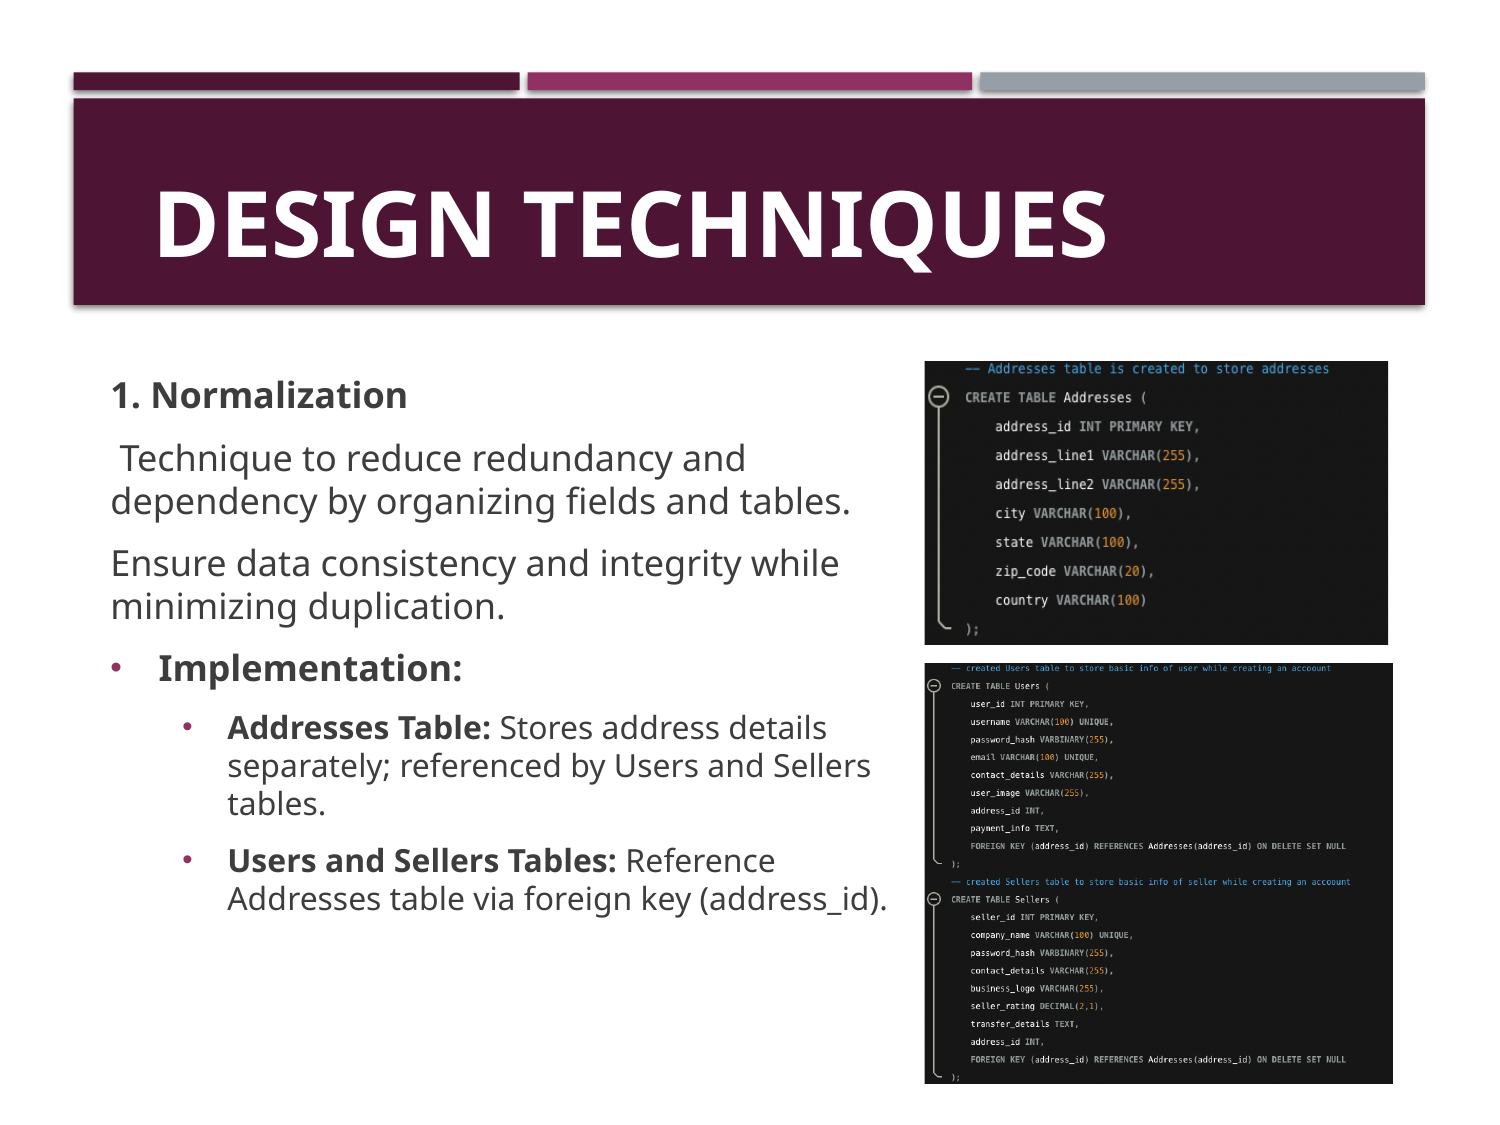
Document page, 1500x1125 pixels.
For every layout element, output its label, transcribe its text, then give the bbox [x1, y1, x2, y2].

picture [924, 662, 1482, 1084]
title DESIGN TECHNIQUES [137, 90, 1389, 284]
list 1. Normalization Technique to reduce redundancy and dependency by organizing fields and tables. Ensure data consistency and integrity while minimizing duplication. Implementation: Addresses Table: Stores address details separately; referenced by Users and Sellers tables. Users and Sellers Tables: Reference Addresses table via foreign key (address_id). [95, 365, 907, 962]
picture [924, 360, 1389, 646]
